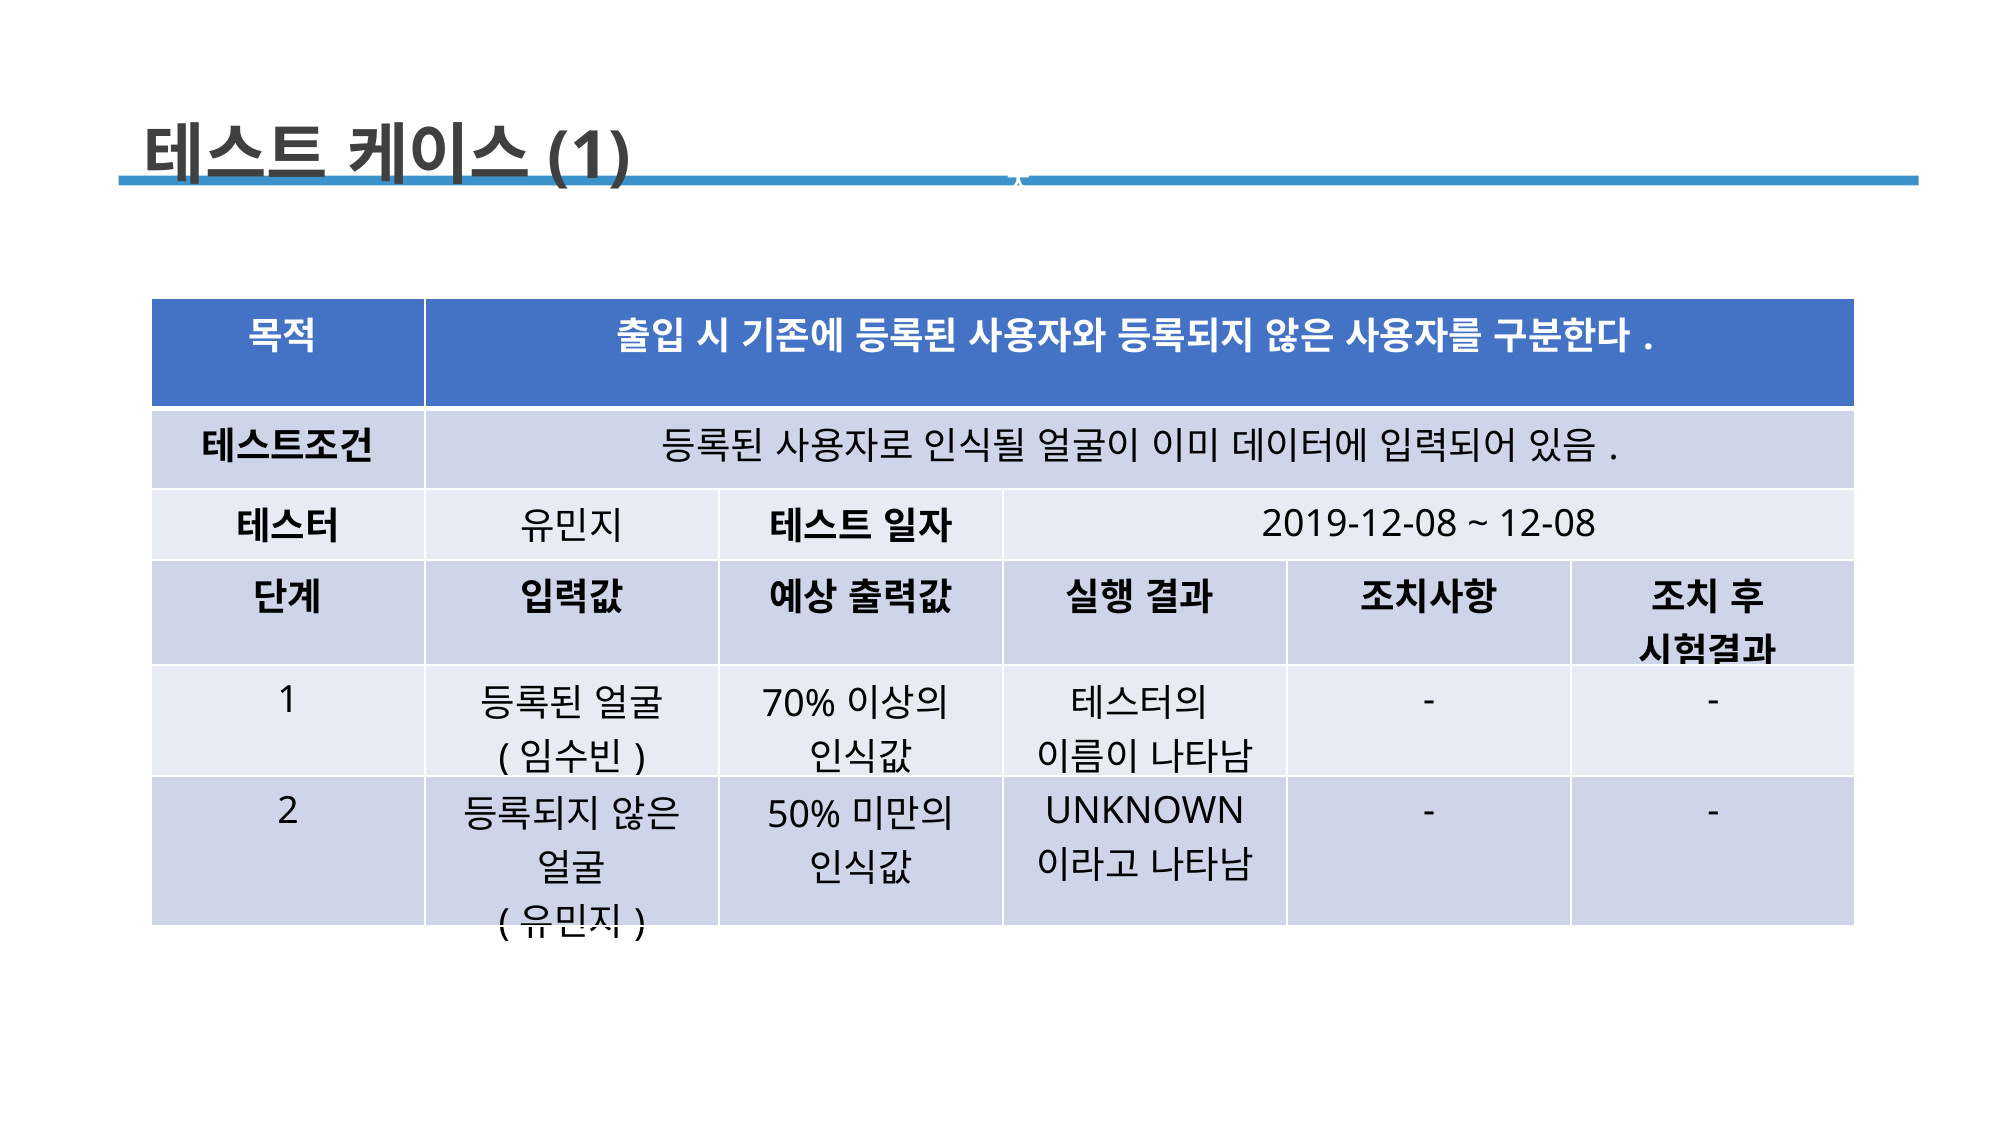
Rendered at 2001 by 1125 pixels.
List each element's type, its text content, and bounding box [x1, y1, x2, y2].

table_cell UNKNOWN 이라고 나타남 [1004, 777, 1286, 925]
table_header 목적 [152, 299, 424, 406]
table_cell 조치 후 시험결과 [1572, 561, 1854, 664]
table_cell 2019-12-08 ~ 12-08 [1004, 490, 1854, 559]
table_cell 등록되지 않은 얼굴 (유민지) [426, 777, 718, 925]
table_cell 등록된 얼굴 (임수빈) [426, 666, 718, 775]
table_cell 실행 결과 [1004, 561, 1286, 664]
table_cell 조치사항 [1288, 561, 1570, 664]
text_box ㅊ [1775, 174, 1920, 186]
table_cell - [1288, 666, 1570, 775]
table_cell 등록된 사용자로 인식될 얼굴이 이미 데이터에 입력되어 있음. [426, 411, 1854, 488]
table_cell 테스터의 이름이 나타남 [1004, 666, 1286, 775]
table_cell 테스트조건 [152, 411, 424, 488]
table_cell 단계 [152, 561, 424, 664]
table_cell - [1288, 777, 1570, 925]
table_cell 50%미만의 인식값 [720, 777, 1002, 925]
table_header 출입 시 기존에 등록된 사용자와 등록되지 않은 사용자를 구분한다. [426, 299, 1854, 406]
table_cell 입력값 [426, 561, 718, 664]
text_box ㅊ [118, 174, 129, 186]
table_cell - [1572, 777, 1854, 925]
text_box 테스트 케이스(1) [129, 64, 1775, 200]
table_cell 유민지 [426, 490, 718, 559]
table_cell 예상 출력값 [720, 561, 1002, 664]
table_cell - [1572, 666, 1854, 775]
table_cell 2 [152, 777, 424, 925]
table_cell 1 [152, 666, 424, 775]
table_cell 테스트 일자 [720, 490, 1002, 559]
table_cell 70%이상의 인식값 [720, 666, 1002, 775]
table_cell 테스터 [152, 490, 424, 559]
